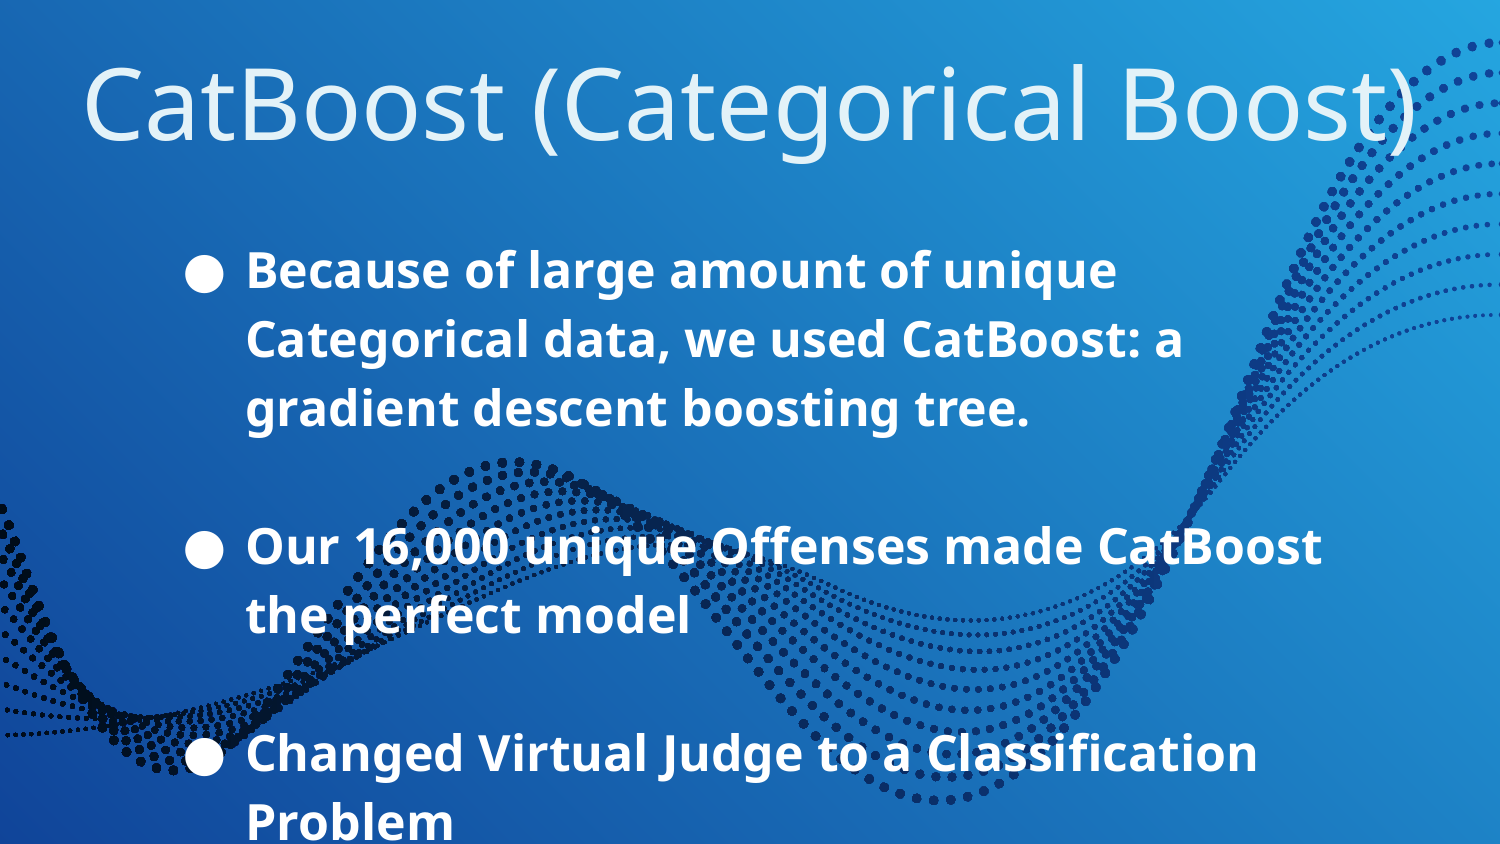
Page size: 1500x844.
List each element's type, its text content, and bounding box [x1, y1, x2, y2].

title CatBoost (Categorical Boost) [9, 62, 1491, 163]
subtitle Because of large amount of unique Categorical data, we used CatBoost: a gradient descent boosting tree. Our 16,000 unique Offenses made CatBoost the perfect model Changed Virtual Judge to a Classification Problem [170, 229, 1330, 293]
